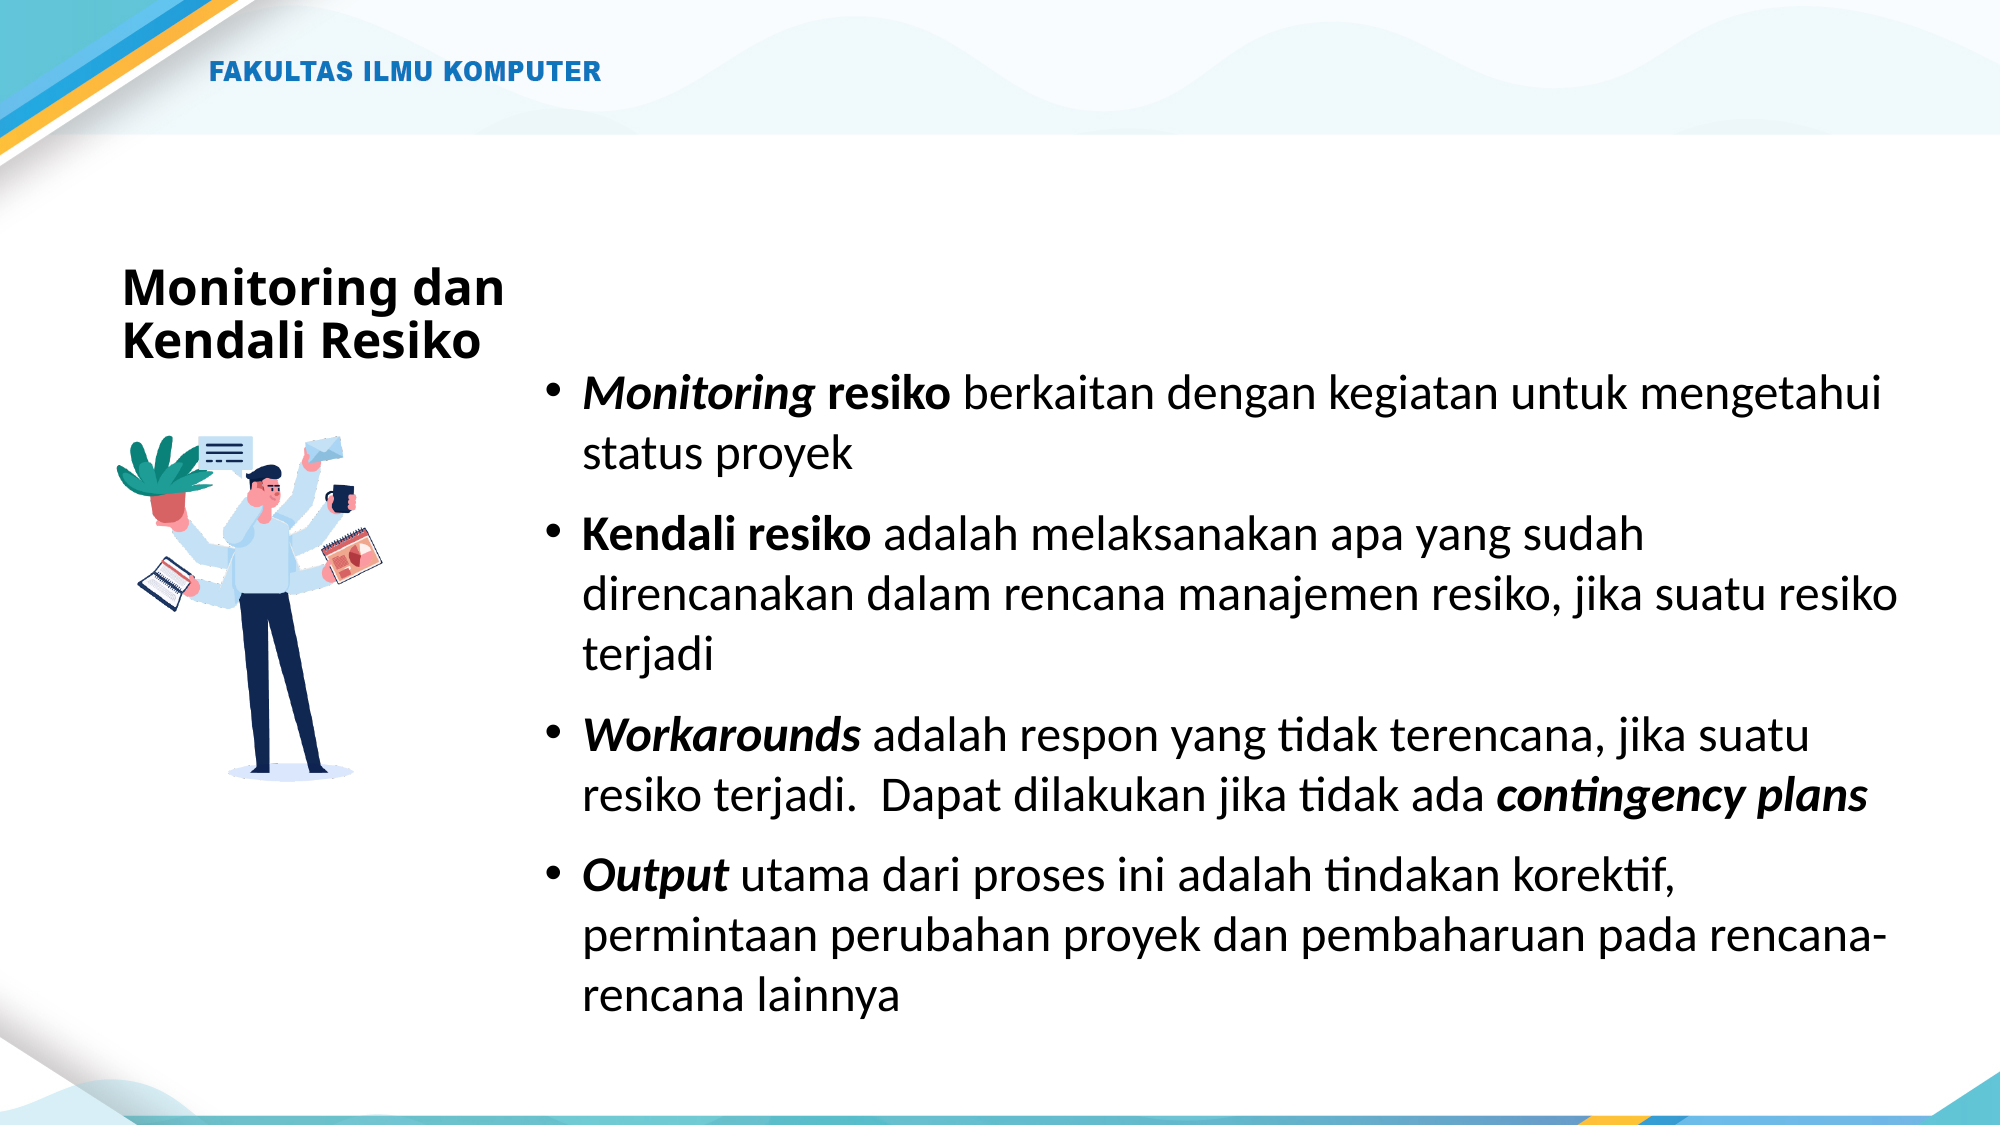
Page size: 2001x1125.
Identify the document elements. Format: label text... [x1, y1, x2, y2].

picture [0, 0, 2000, 1125]
text_box Monitoring resiko berkaitan dengan kegiatan untuk mengetahui status proyek Kendali resiko adalah melaksanakan apa yang sudah direncanakan dalam rencana manajemen resiko, jika suatu resiko terjadi Workarounds adalah respon yang tidak terencana, jika suatu resiko terjadi. Dapat dilakukan jika tidak ada contingency plans Output utama dari proses ini adalah tindakan korektif, permintaan perubahan proyek dan pembaharuan pada rencana-rencana lainnya [529, 271, 1928, 842]
text_box Monitoring dan Kendali Resiko [105, 250, 522, 381]
